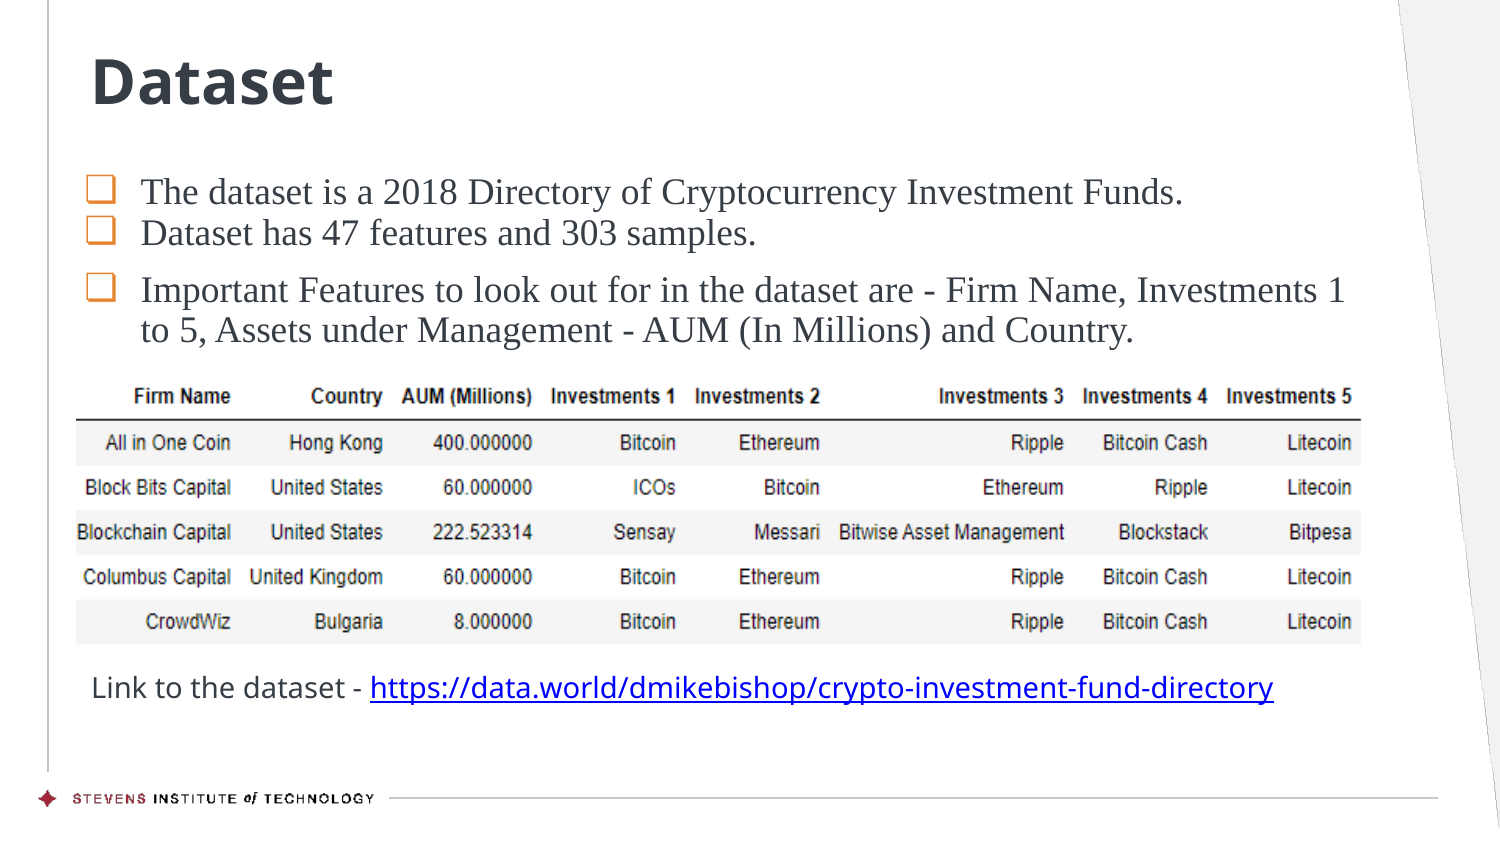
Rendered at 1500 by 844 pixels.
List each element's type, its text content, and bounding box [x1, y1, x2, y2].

title Dataset [79, 44, 1398, 136]
list The dataset is a 2018 Directory of Cryptocurrency Investment Funds. Dataset has 47 features and 303 samples. Important Features to look out for in the dataset are - Firm Name, Investments 1 to 5, Assets under Management - AUM (In Millions) and Country. [54, 166, 1391, 629]
picture [0, 0, 1500, 844]
text_box Link to the dataset - https://data.world/dmikebishop/crypto-investment-fund-directory [76, 661, 1369, 750]
